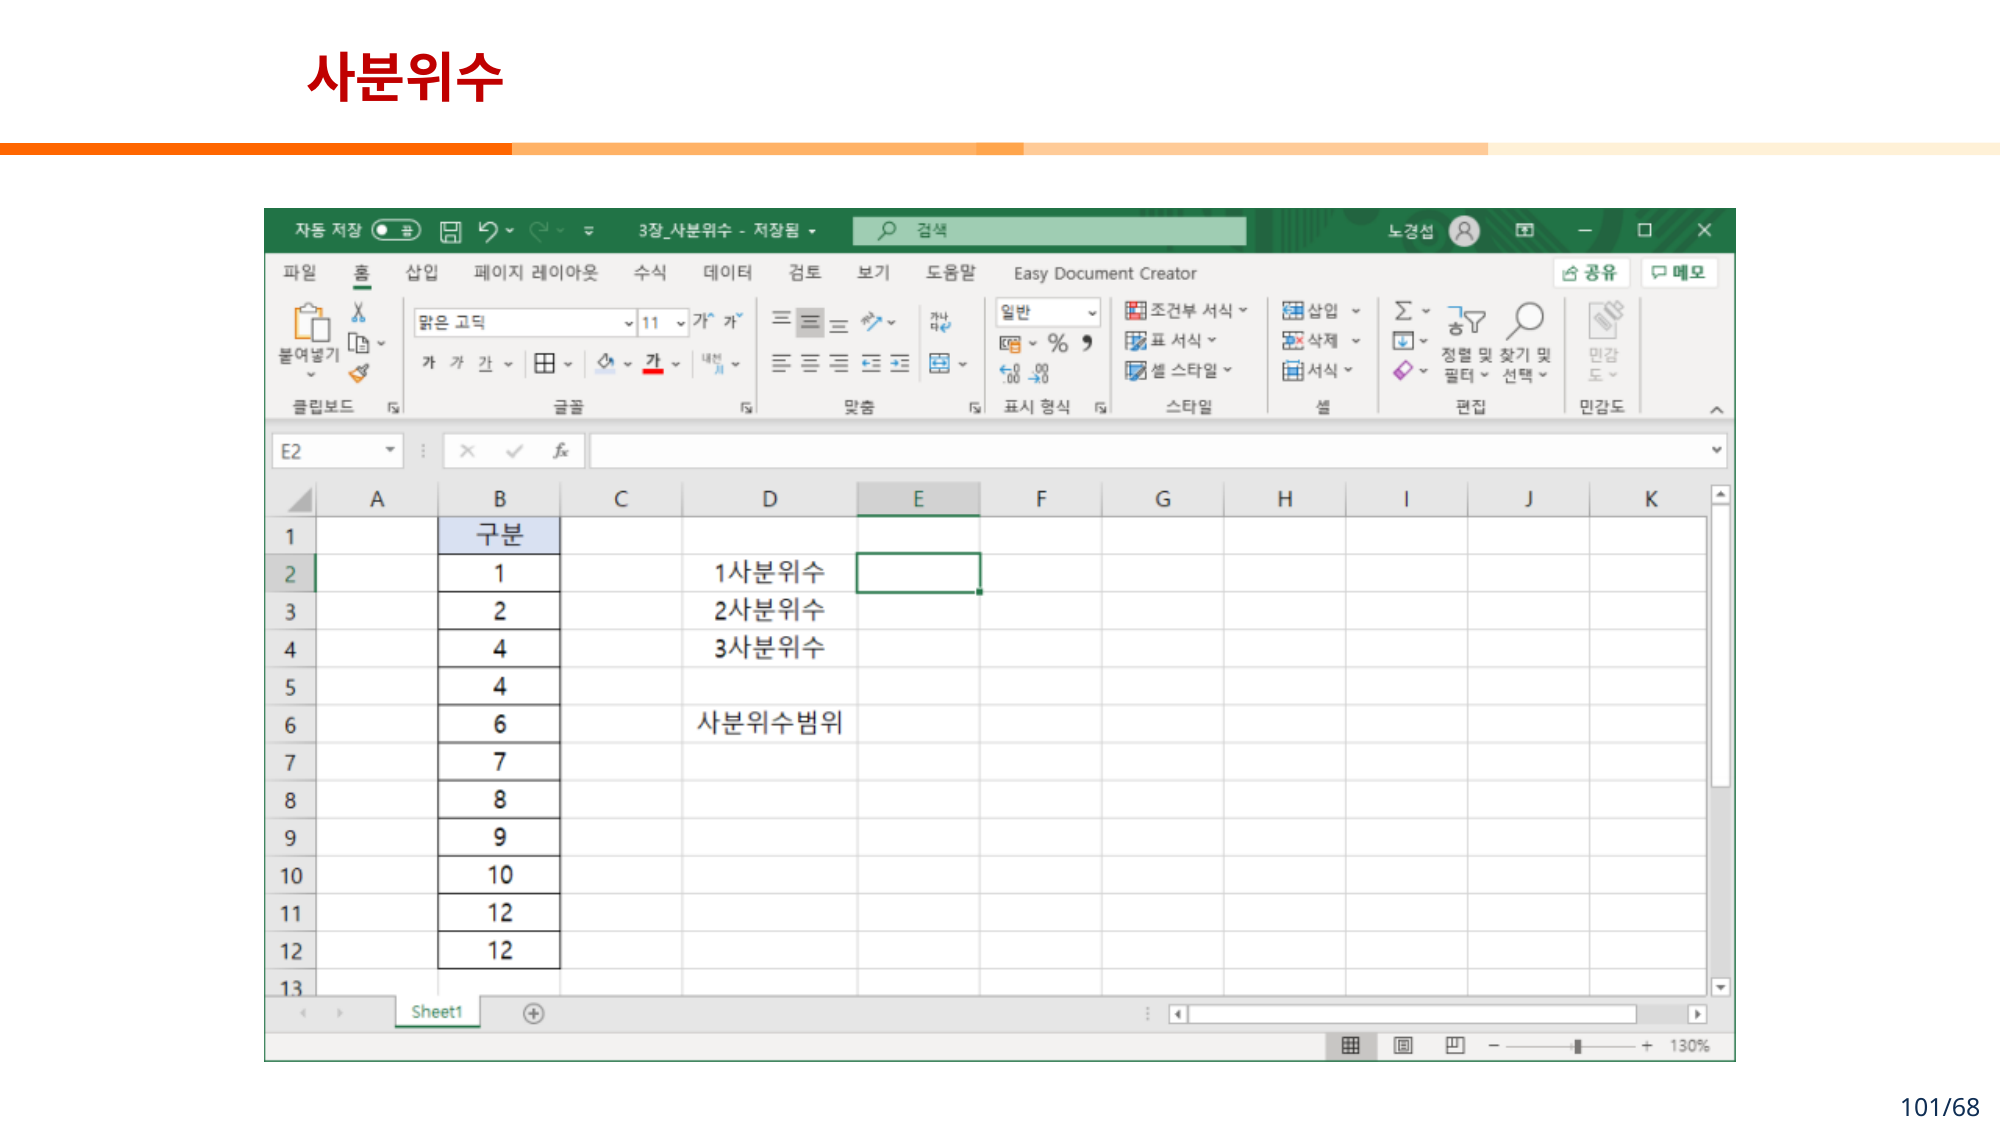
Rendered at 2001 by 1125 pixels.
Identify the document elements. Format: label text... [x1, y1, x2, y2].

title 사분위수 [291, 31, 1532, 122]
picture [263, 207, 1737, 1062]
